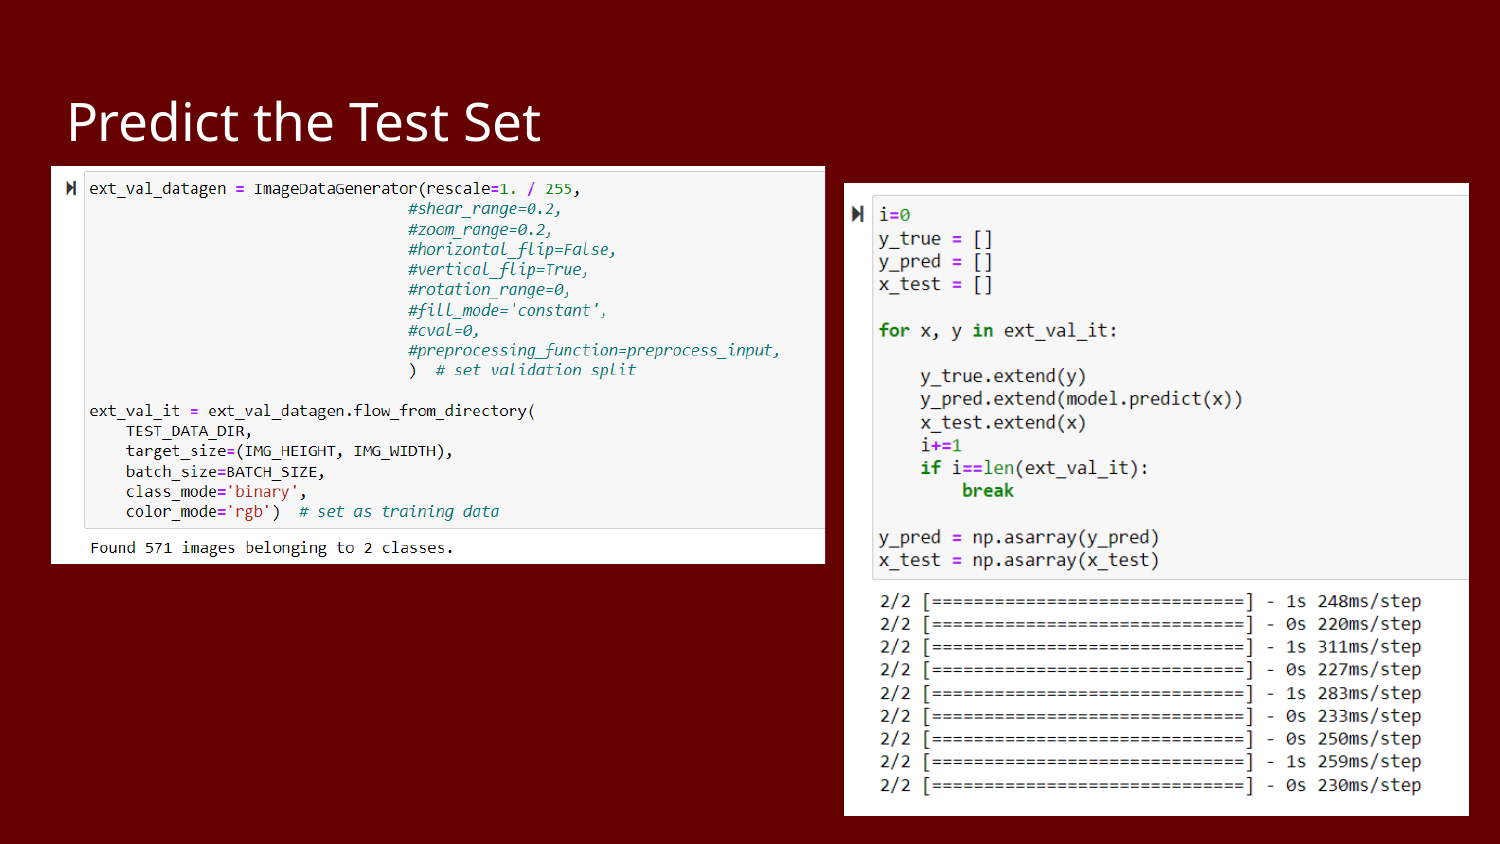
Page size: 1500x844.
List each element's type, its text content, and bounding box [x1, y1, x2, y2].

picture [844, 183, 1469, 817]
picture [50, 166, 826, 564]
title Predict the Test Set [51, 72, 1449, 167]
